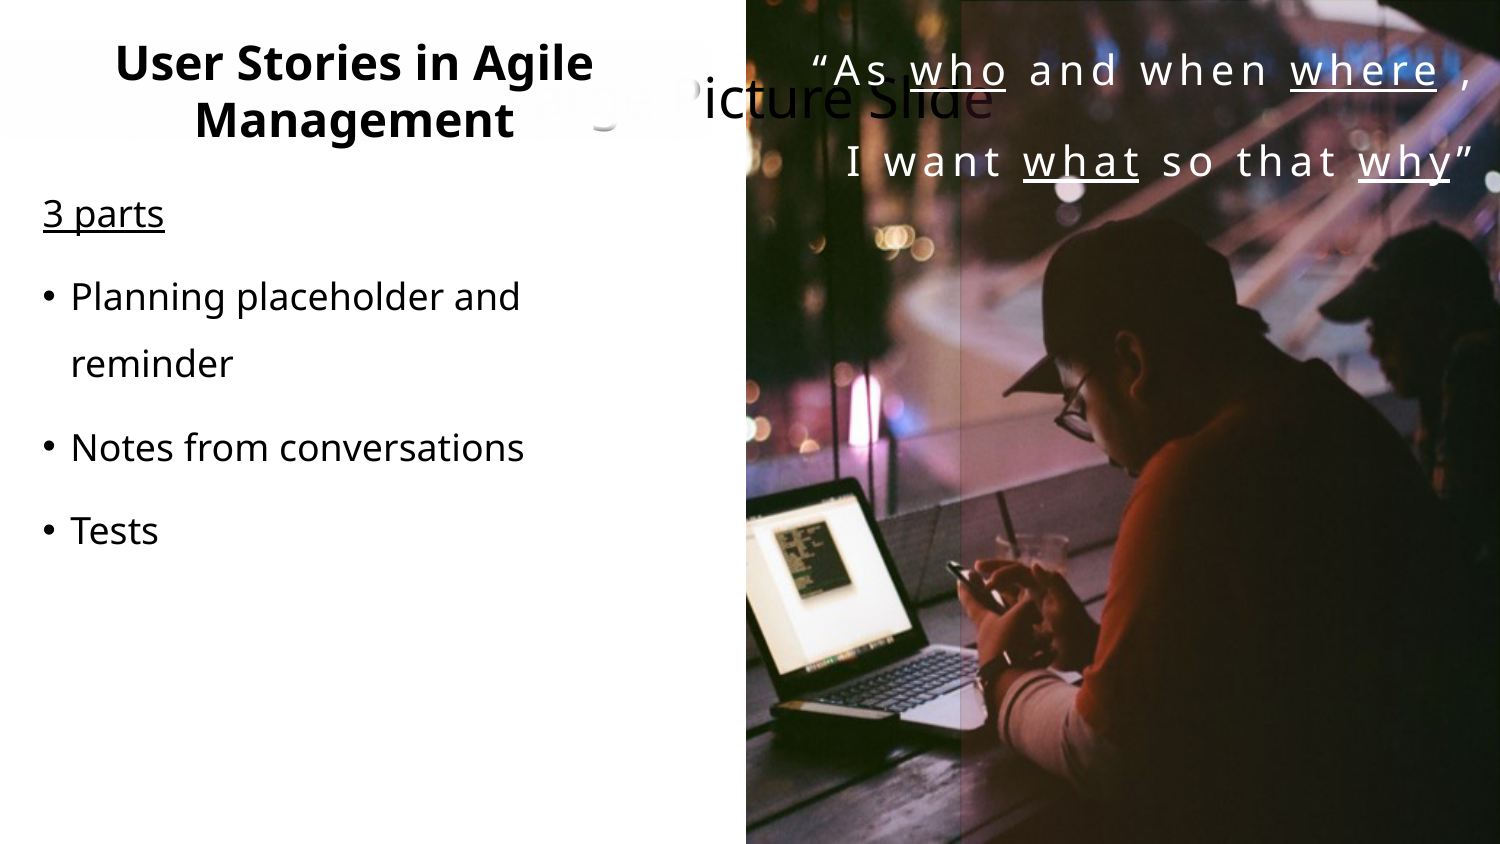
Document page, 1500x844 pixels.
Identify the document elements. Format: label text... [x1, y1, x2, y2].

text_box [73, 45, 704, 135]
text_box User Stories in Agile Management [17, 51, 698, 129]
picture [746, 0, 1500, 844]
title Large Picture Slide [73, 44, 746, 147]
text_box 3 parts Planning placeholder and reminder Notes from conversations Tests [31, 161, 690, 766]
